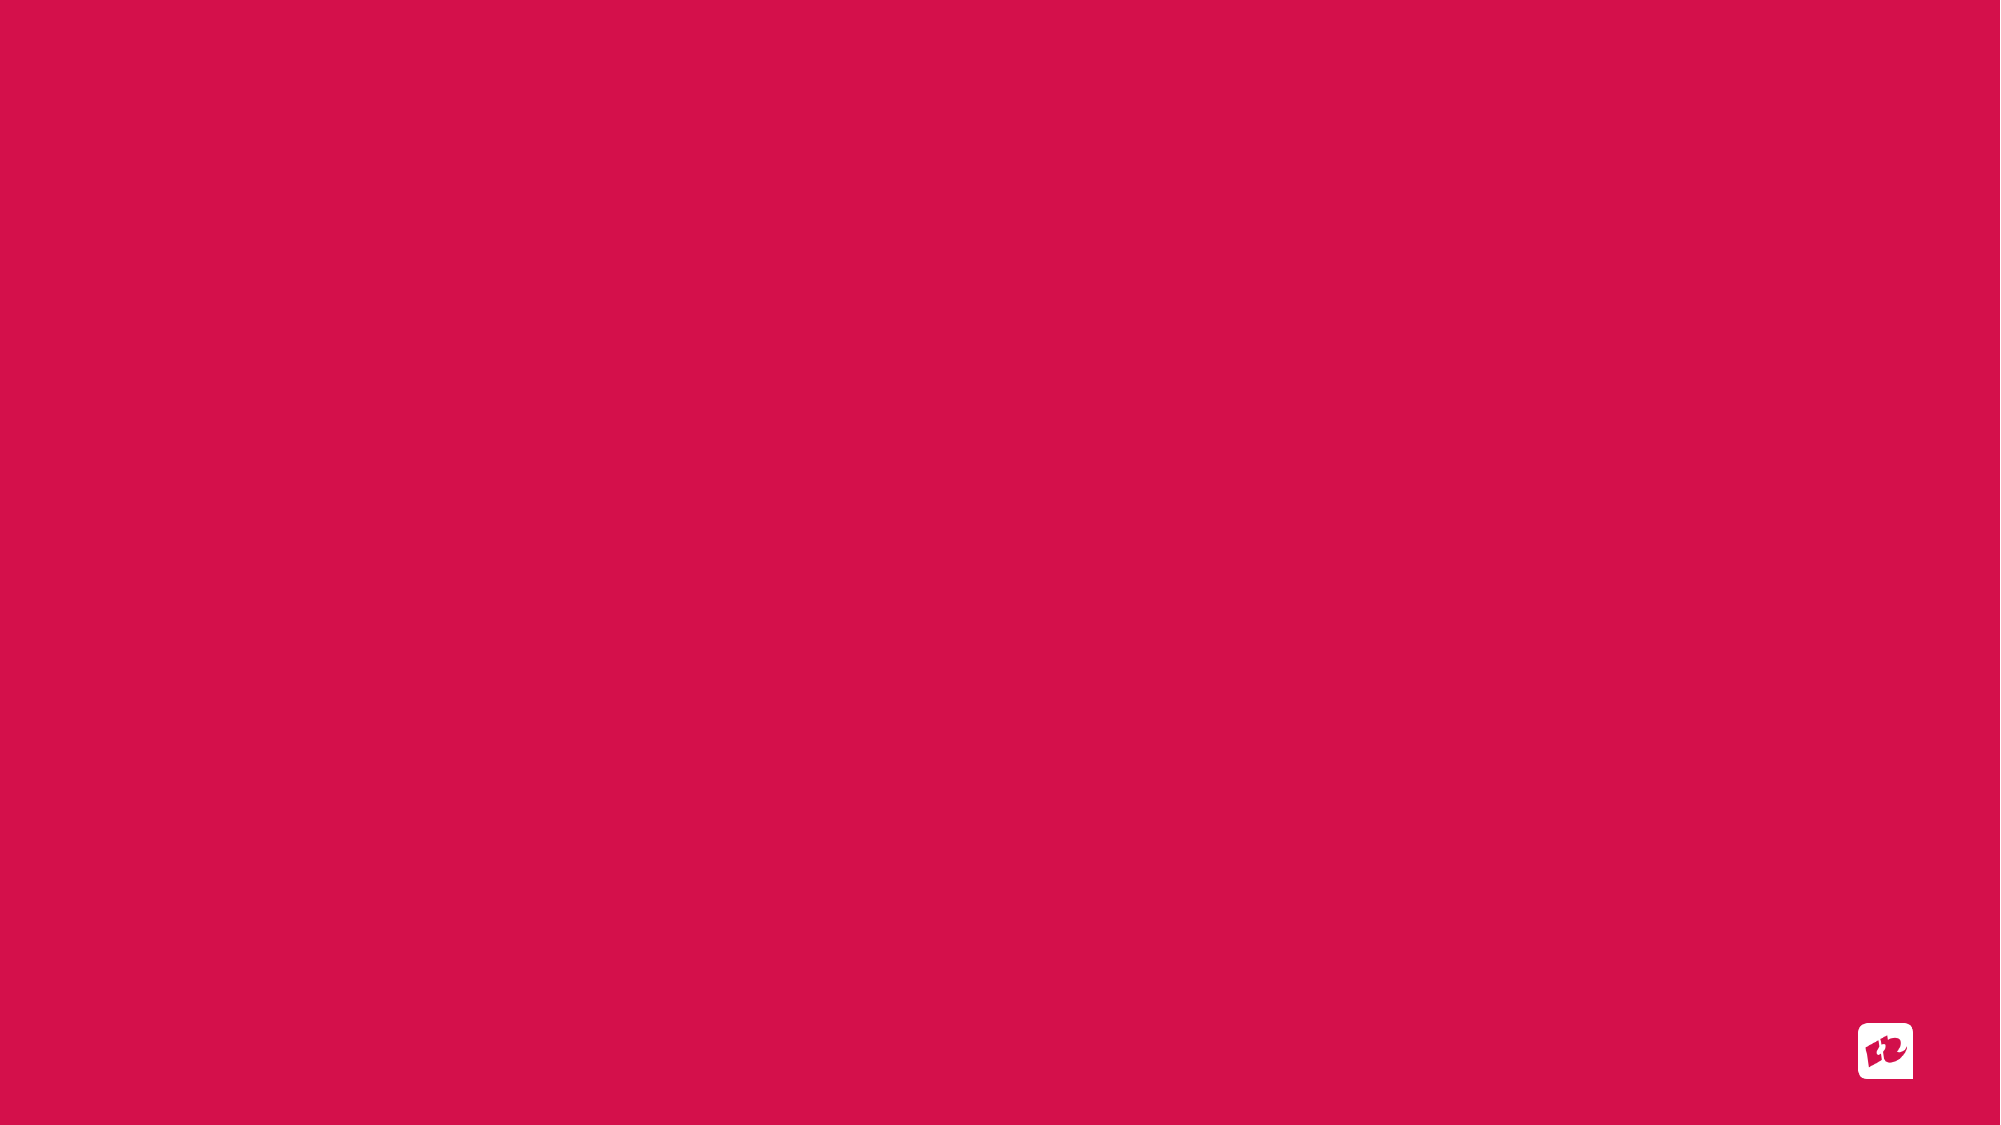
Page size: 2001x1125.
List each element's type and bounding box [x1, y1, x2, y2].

picture [1858, 1023, 1913, 1079]
